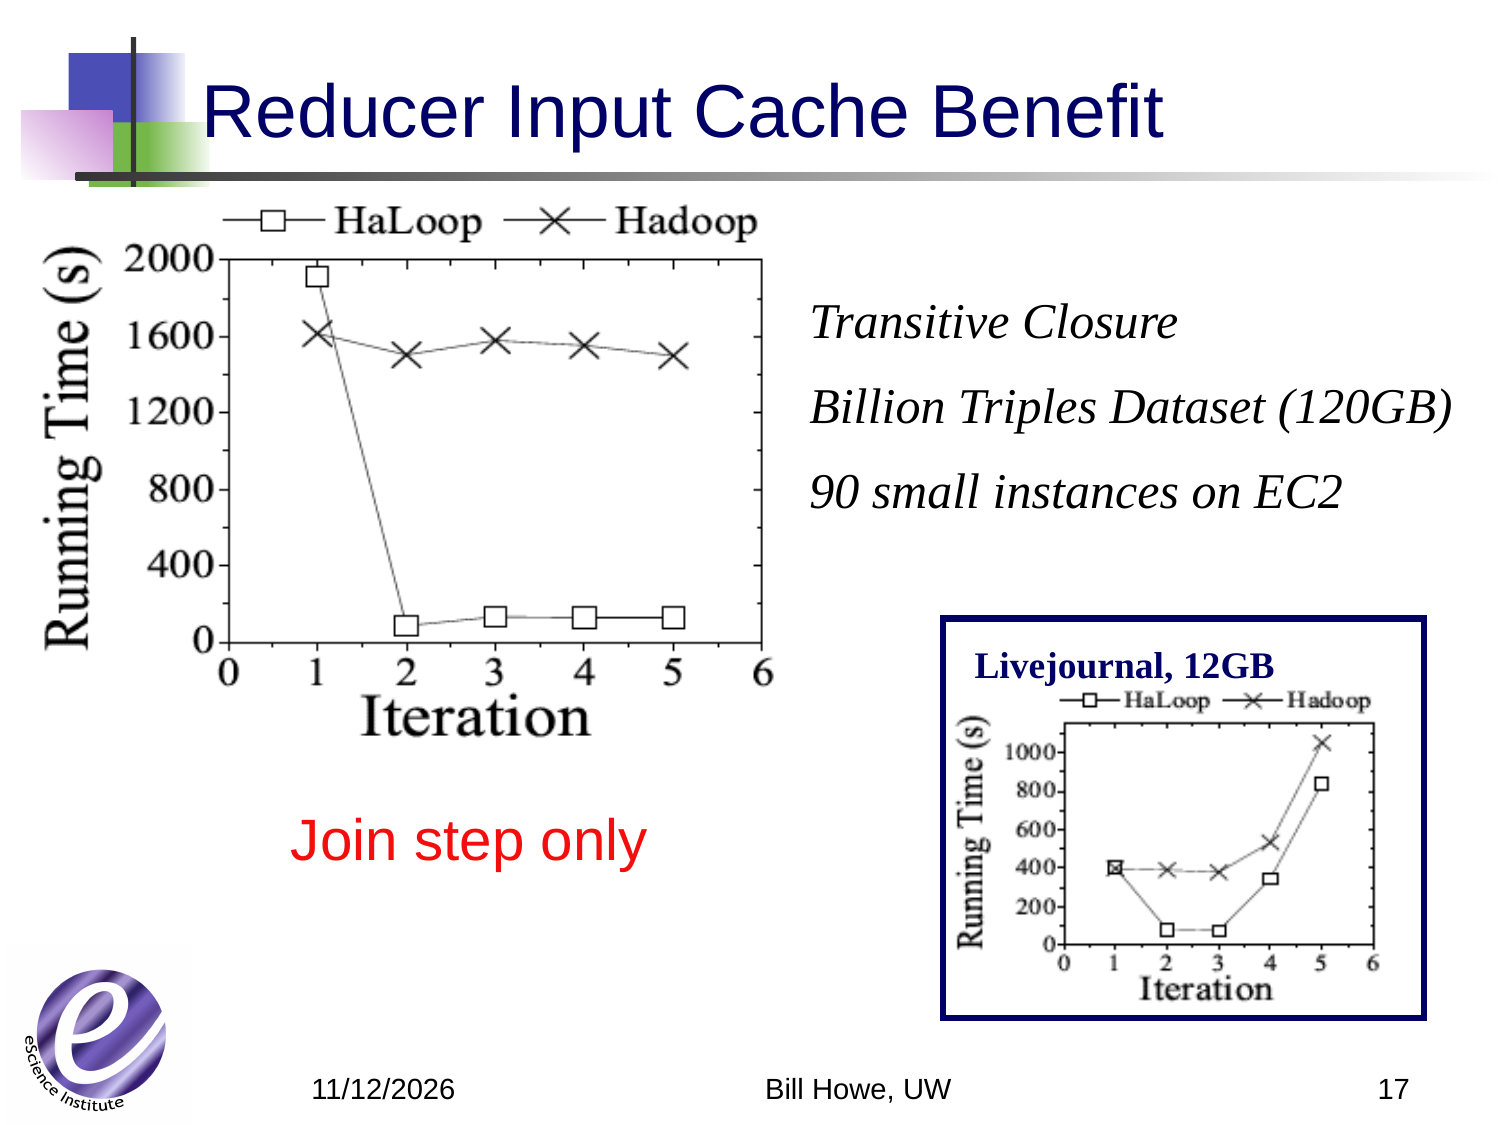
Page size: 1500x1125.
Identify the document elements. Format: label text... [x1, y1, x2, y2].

picture [27, 187, 790, 754]
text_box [939, 618, 1425, 1019]
slide_number 17 [1112, 1037, 1425, 1113]
text_box Join step only [276, 794, 664, 880]
title Reducer Input Cache Benefit [186, 52, 1466, 163]
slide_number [296, 1038, 609, 1113]
text_box Transitive Closure Billion Triples Dataset (120GB) 90 small instances on EC2 [794, 280, 1500, 611]
picture [6, 945, 192, 1125]
footer Bill Howe, UW [620, 1037, 1096, 1113]
